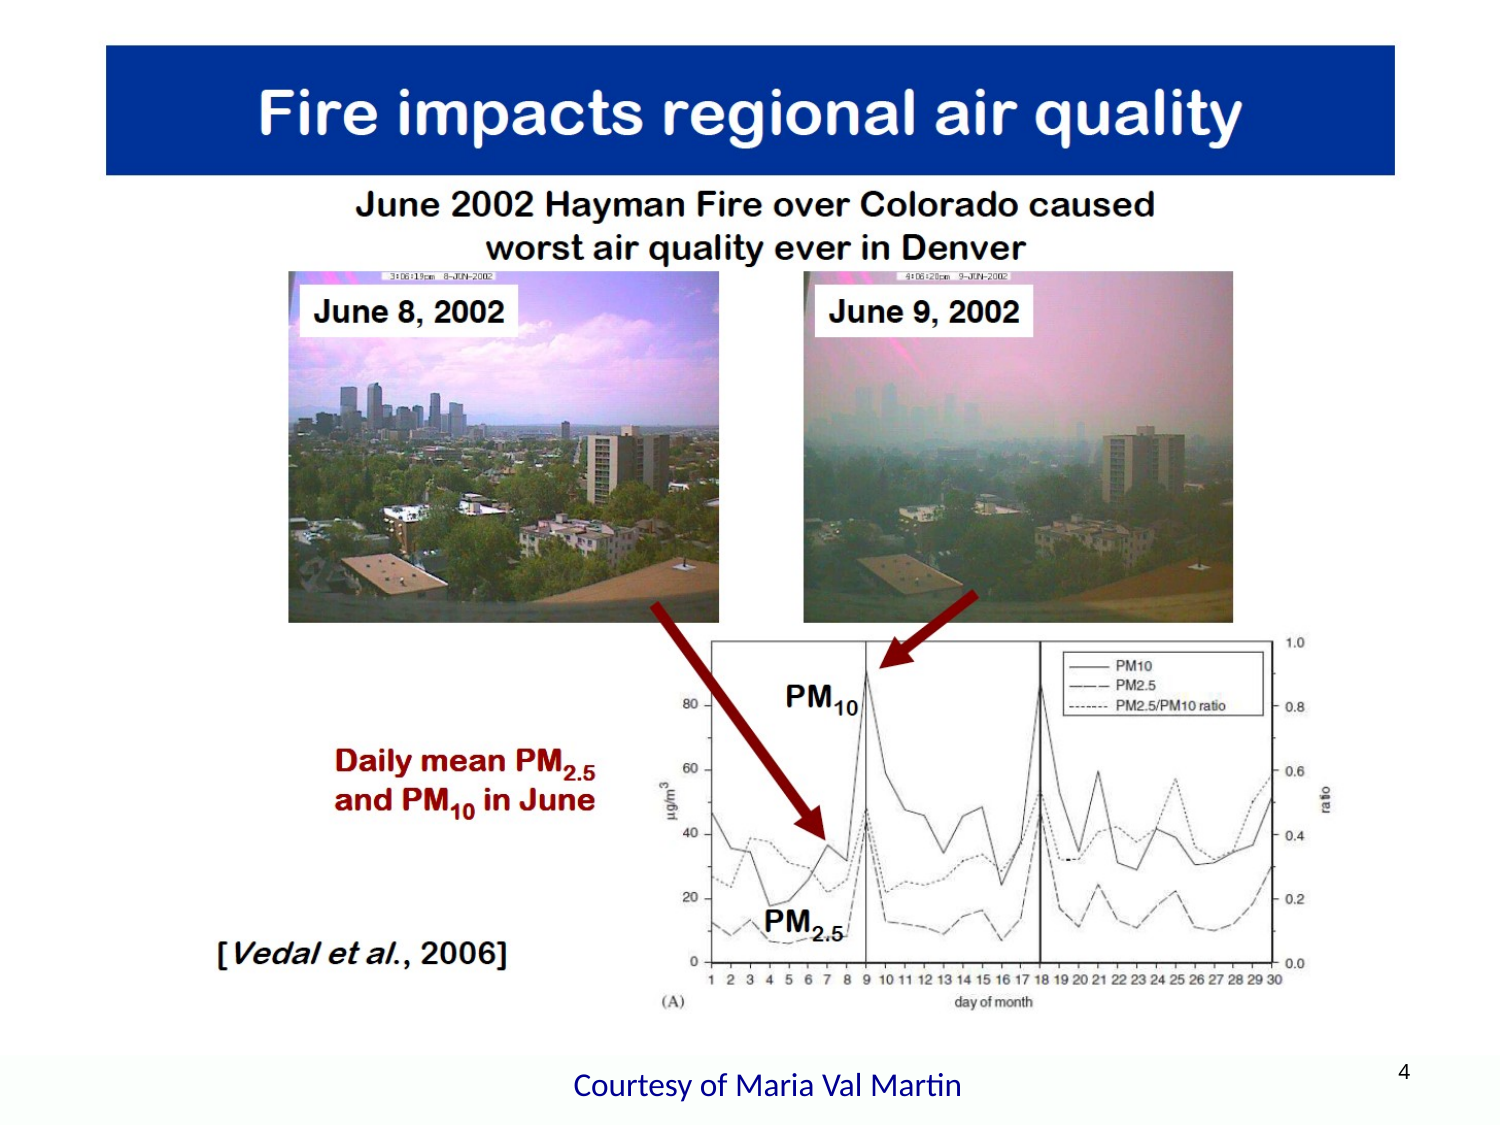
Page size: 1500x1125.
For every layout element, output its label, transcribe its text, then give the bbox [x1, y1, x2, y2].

text_box [0, 1067, 1500, 1125]
slide_number 4 [1074, 1068, 1425, 1103]
text_box Courtesy of Maria Val Martin [558, 1068, 978, 1111]
picture [0, 0, 1500, 1060]
